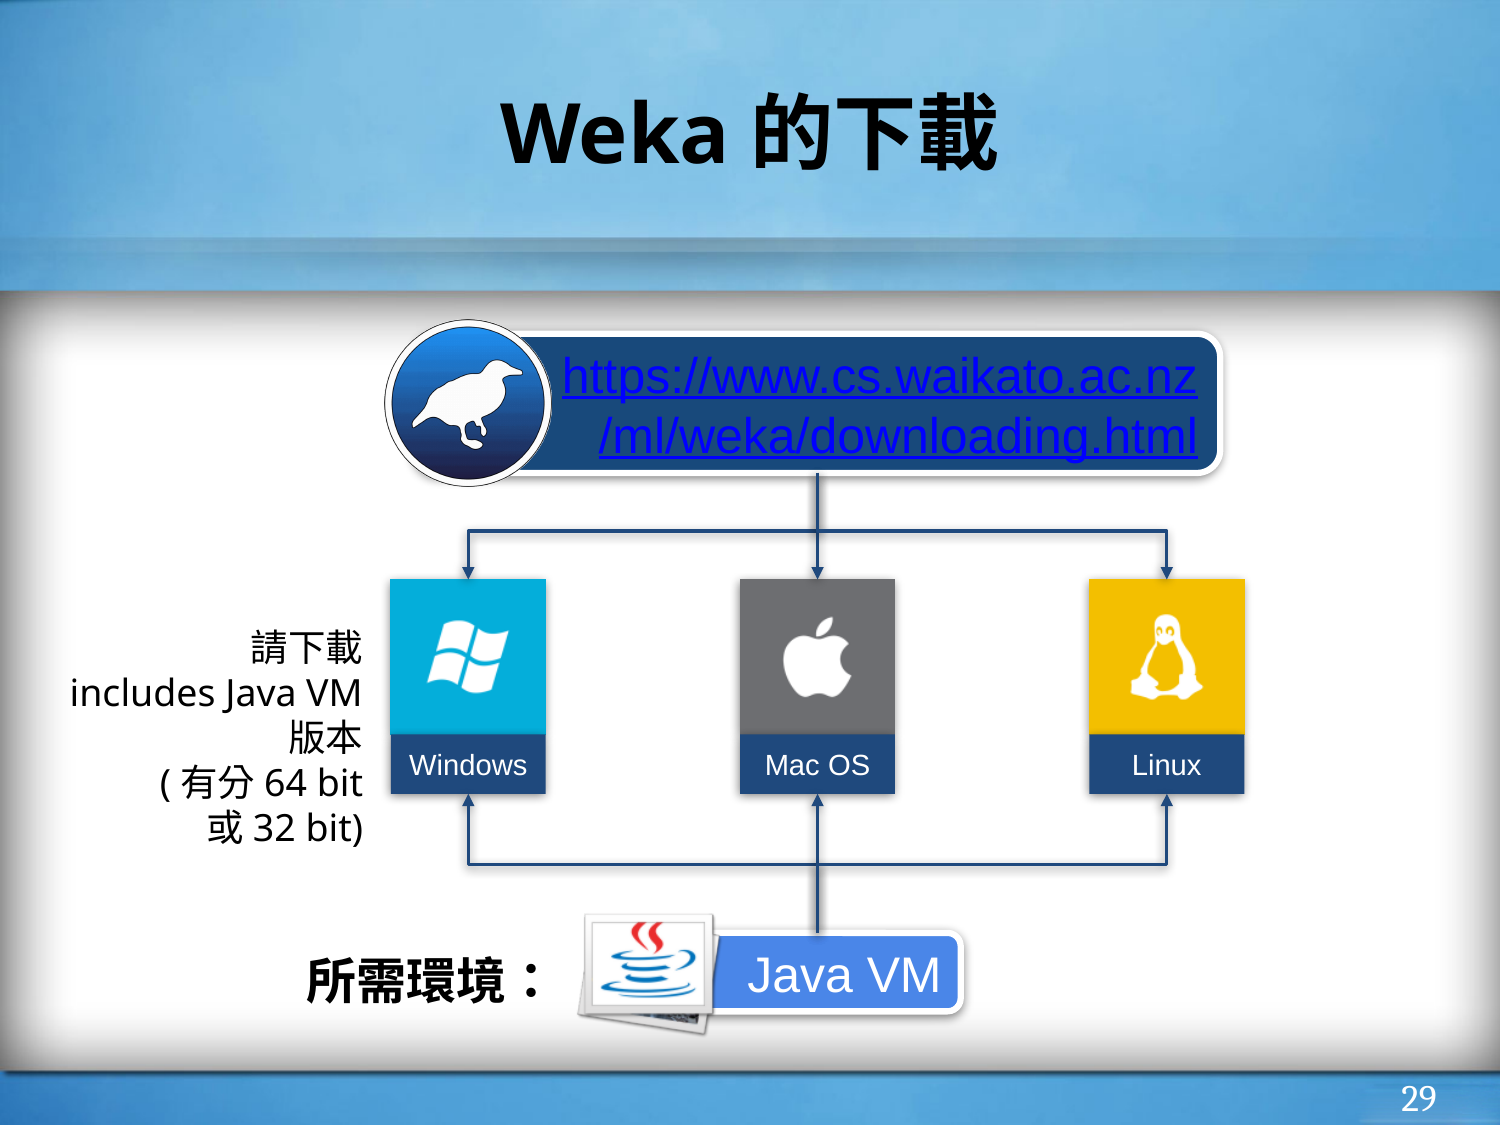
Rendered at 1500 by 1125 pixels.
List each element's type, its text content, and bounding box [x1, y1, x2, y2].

title Weka的下載 [78, 27, 1422, 232]
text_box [390, 579, 546, 795]
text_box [938, 351, 1046, 687]
title 所需環境： [173, 939, 566, 1019]
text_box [1089, 579, 1245, 795]
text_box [573, 688, 713, 1039]
text_box Java VM [730, 932, 917, 1012]
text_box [589, 351, 697, 687]
text_box https://www.cs.waikato.ac.nz /ml/weka/downloading.html [557, 333, 1221, 474]
slide_number ‹#› [1350, 1074, 1488, 1118]
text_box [922, 688, 1062, 1039]
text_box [739, 579, 896, 795]
text_box 請下載 includes Java VM 版本 (有分64 bit 或32 bit) [42, 609, 379, 765]
picture [0, 0, 1500, 1125]
